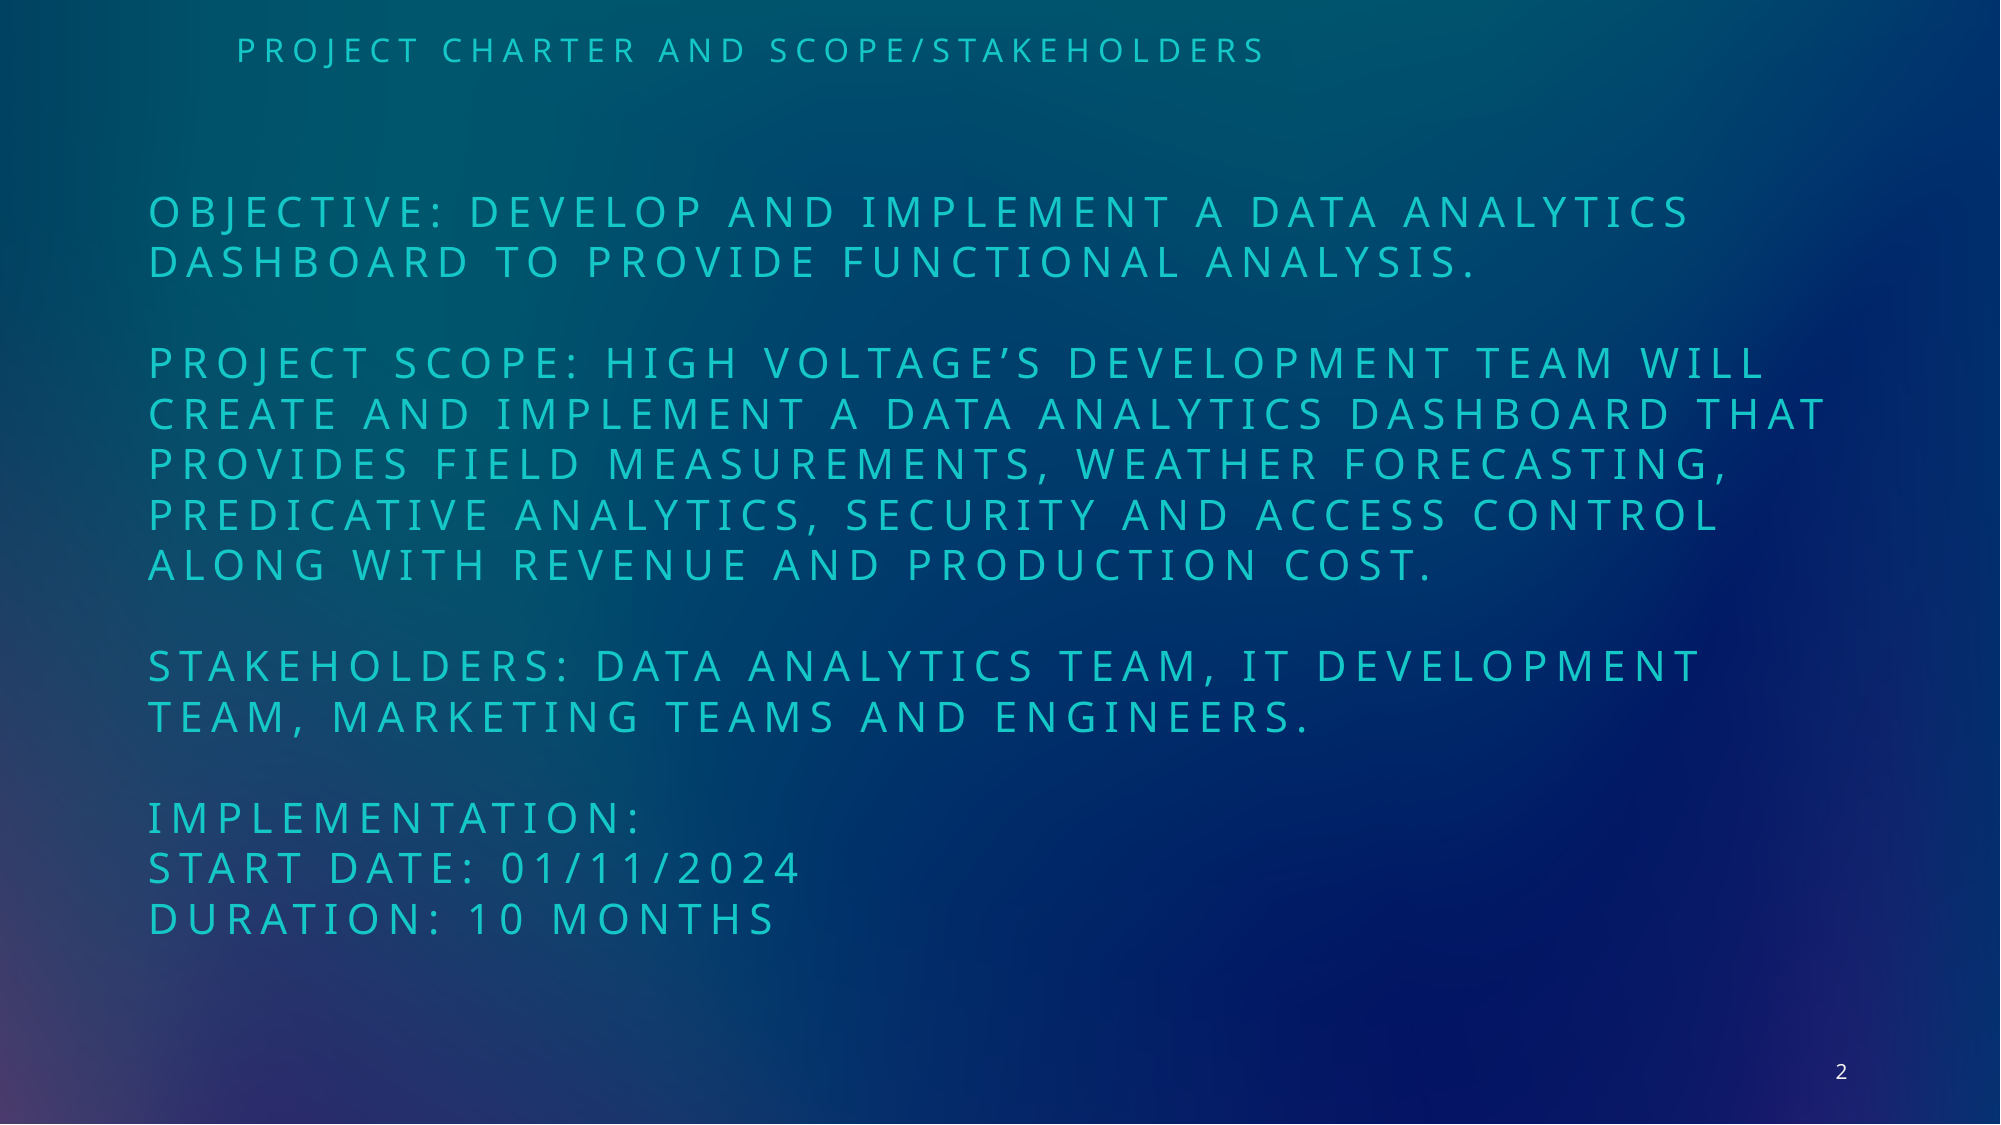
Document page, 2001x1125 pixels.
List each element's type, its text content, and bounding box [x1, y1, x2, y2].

picture [0, 0, 2000, 1125]
slide_number 2 [1412, 1073, 1863, 1103]
text_box Objective: Develop and implement a data analytics dashboard to provide functional analysis. Project scope: High voltage’s development team will create and implement a data analytics dashboard that provides field measurements, weather forecasting, predicative analytics, security and access control along with revenue and production cost. Stakeholders: Data analytics team, IT development team, Marketing teams and engineers. Implementation: Start date: 01/11/2024 Duration: 10 months [132, 177, 1868, 1073]
title Project charter and SCOPE/stakeholders [221, 22, 1779, 78]
